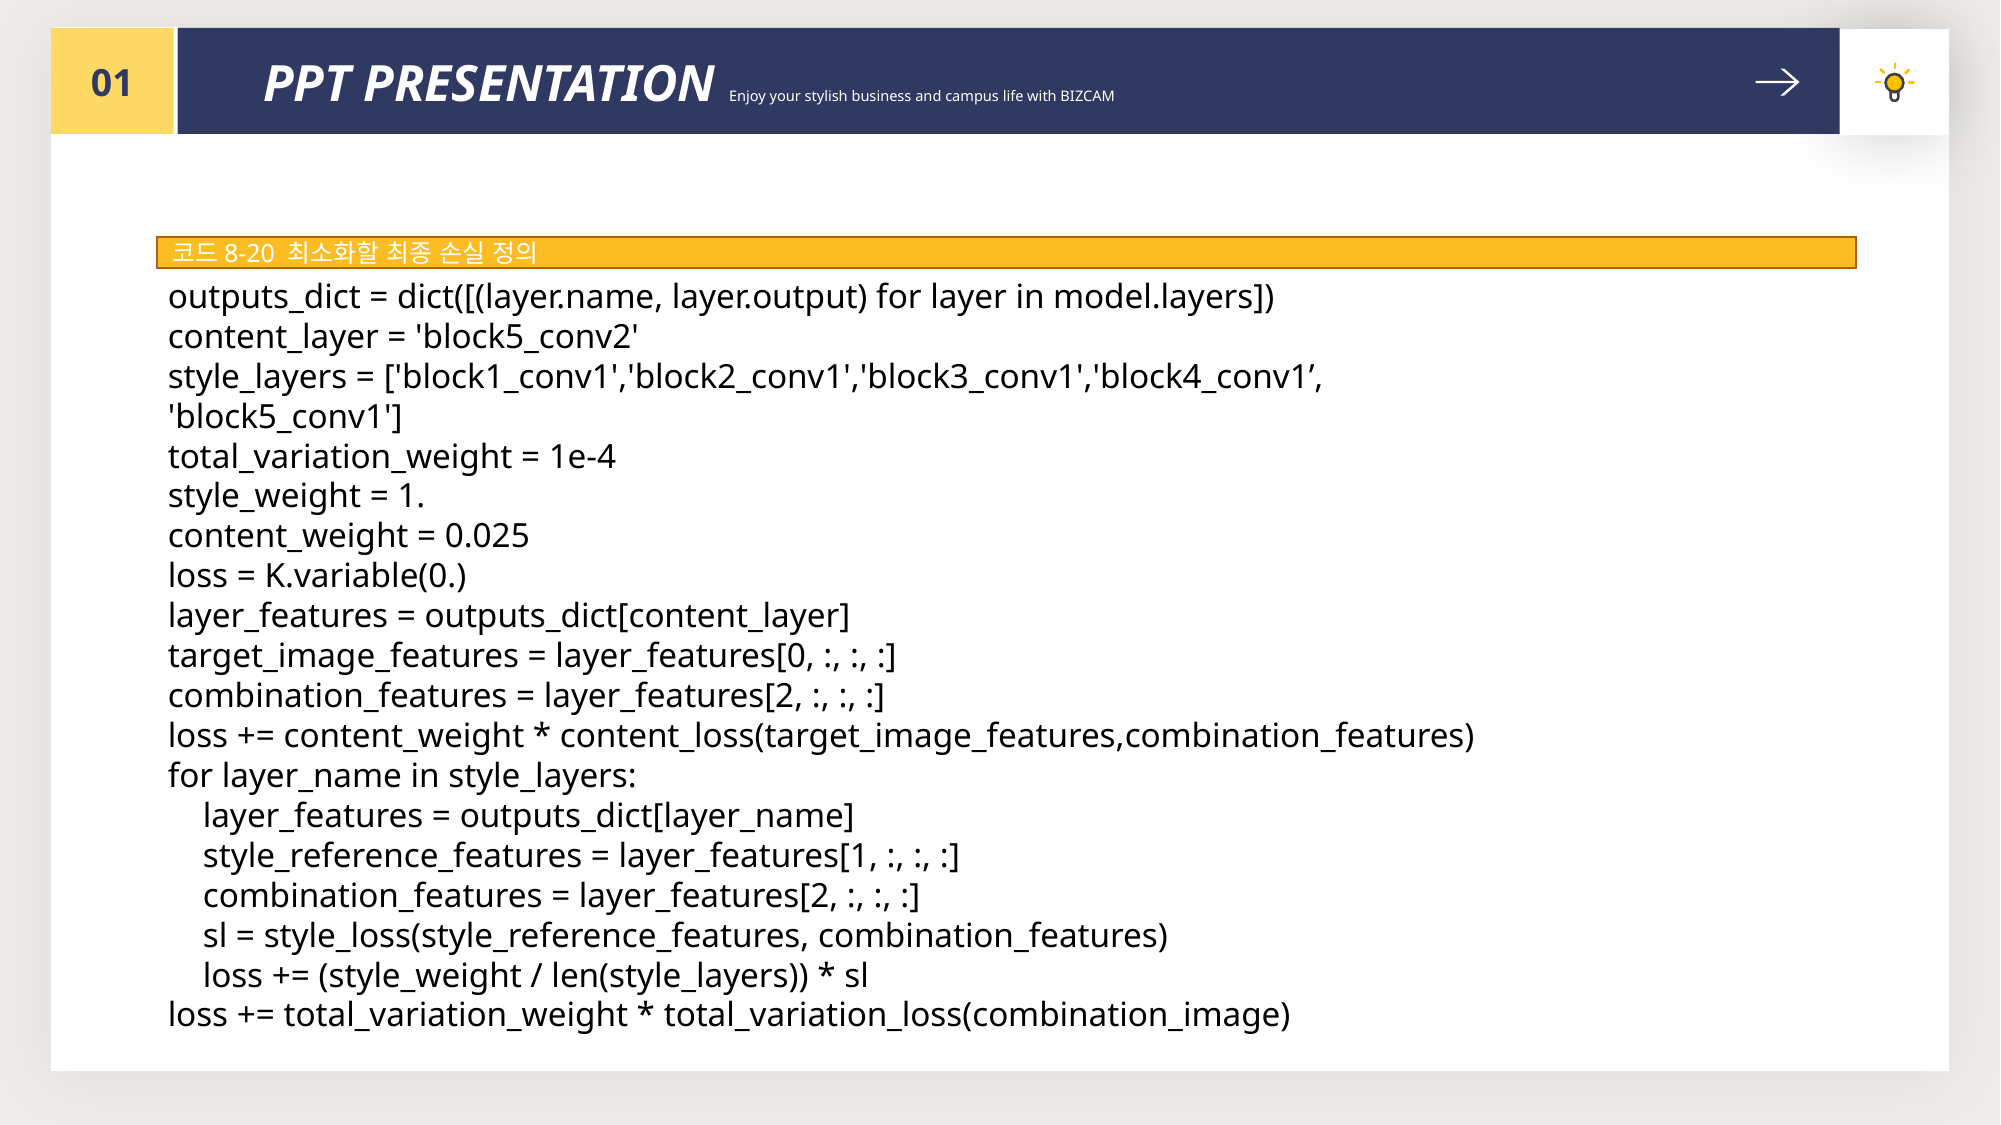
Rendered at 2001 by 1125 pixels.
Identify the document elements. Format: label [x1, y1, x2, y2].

text_box [50, 27, 1950, 1071]
text_box [153, 1071, 1781, 1081]
